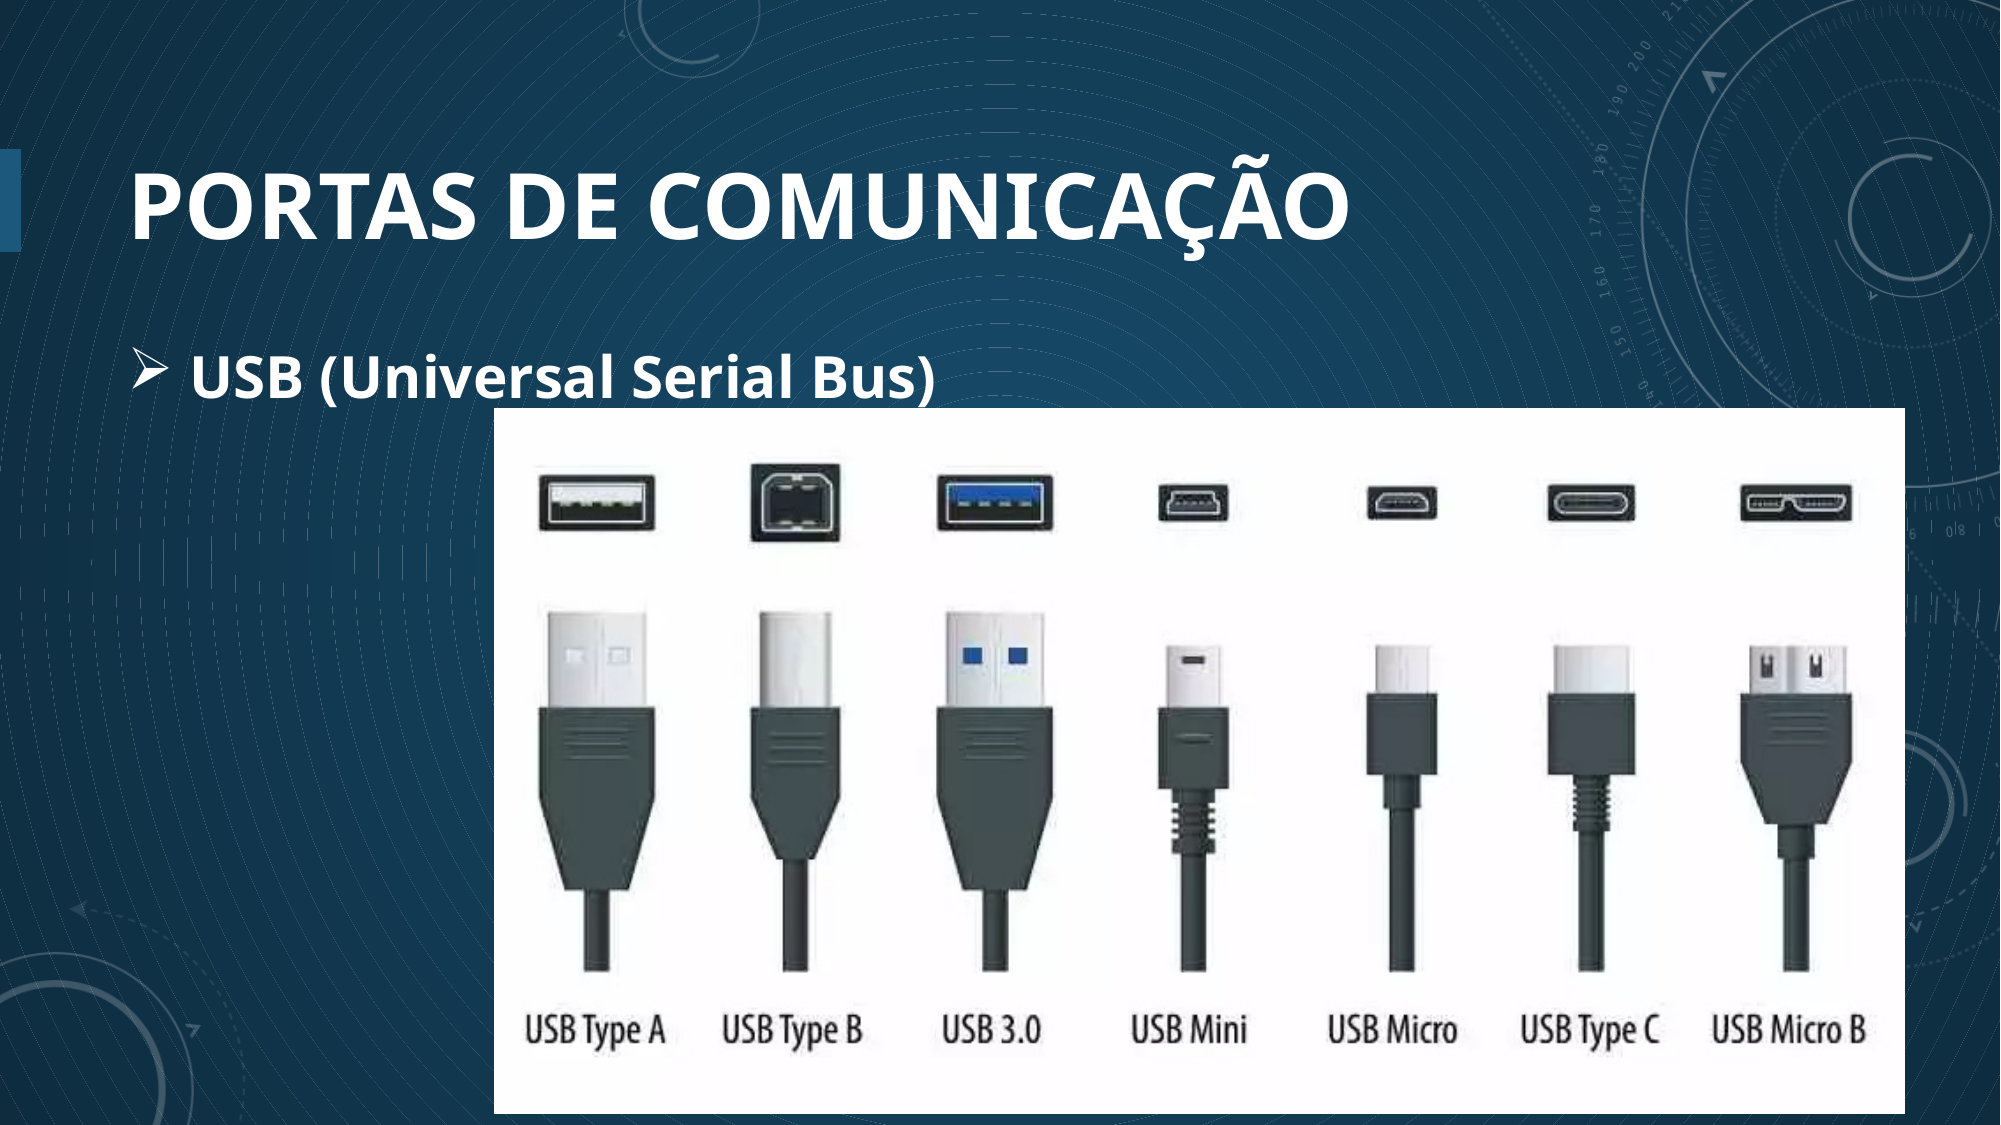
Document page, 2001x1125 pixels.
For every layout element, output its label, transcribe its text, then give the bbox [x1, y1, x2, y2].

title Portas de comunicação [112, 99, 1891, 307]
picture [0, 0, 2000, 1125]
list USB (Universal Serial Bus) [112, 333, 1000, 436]
